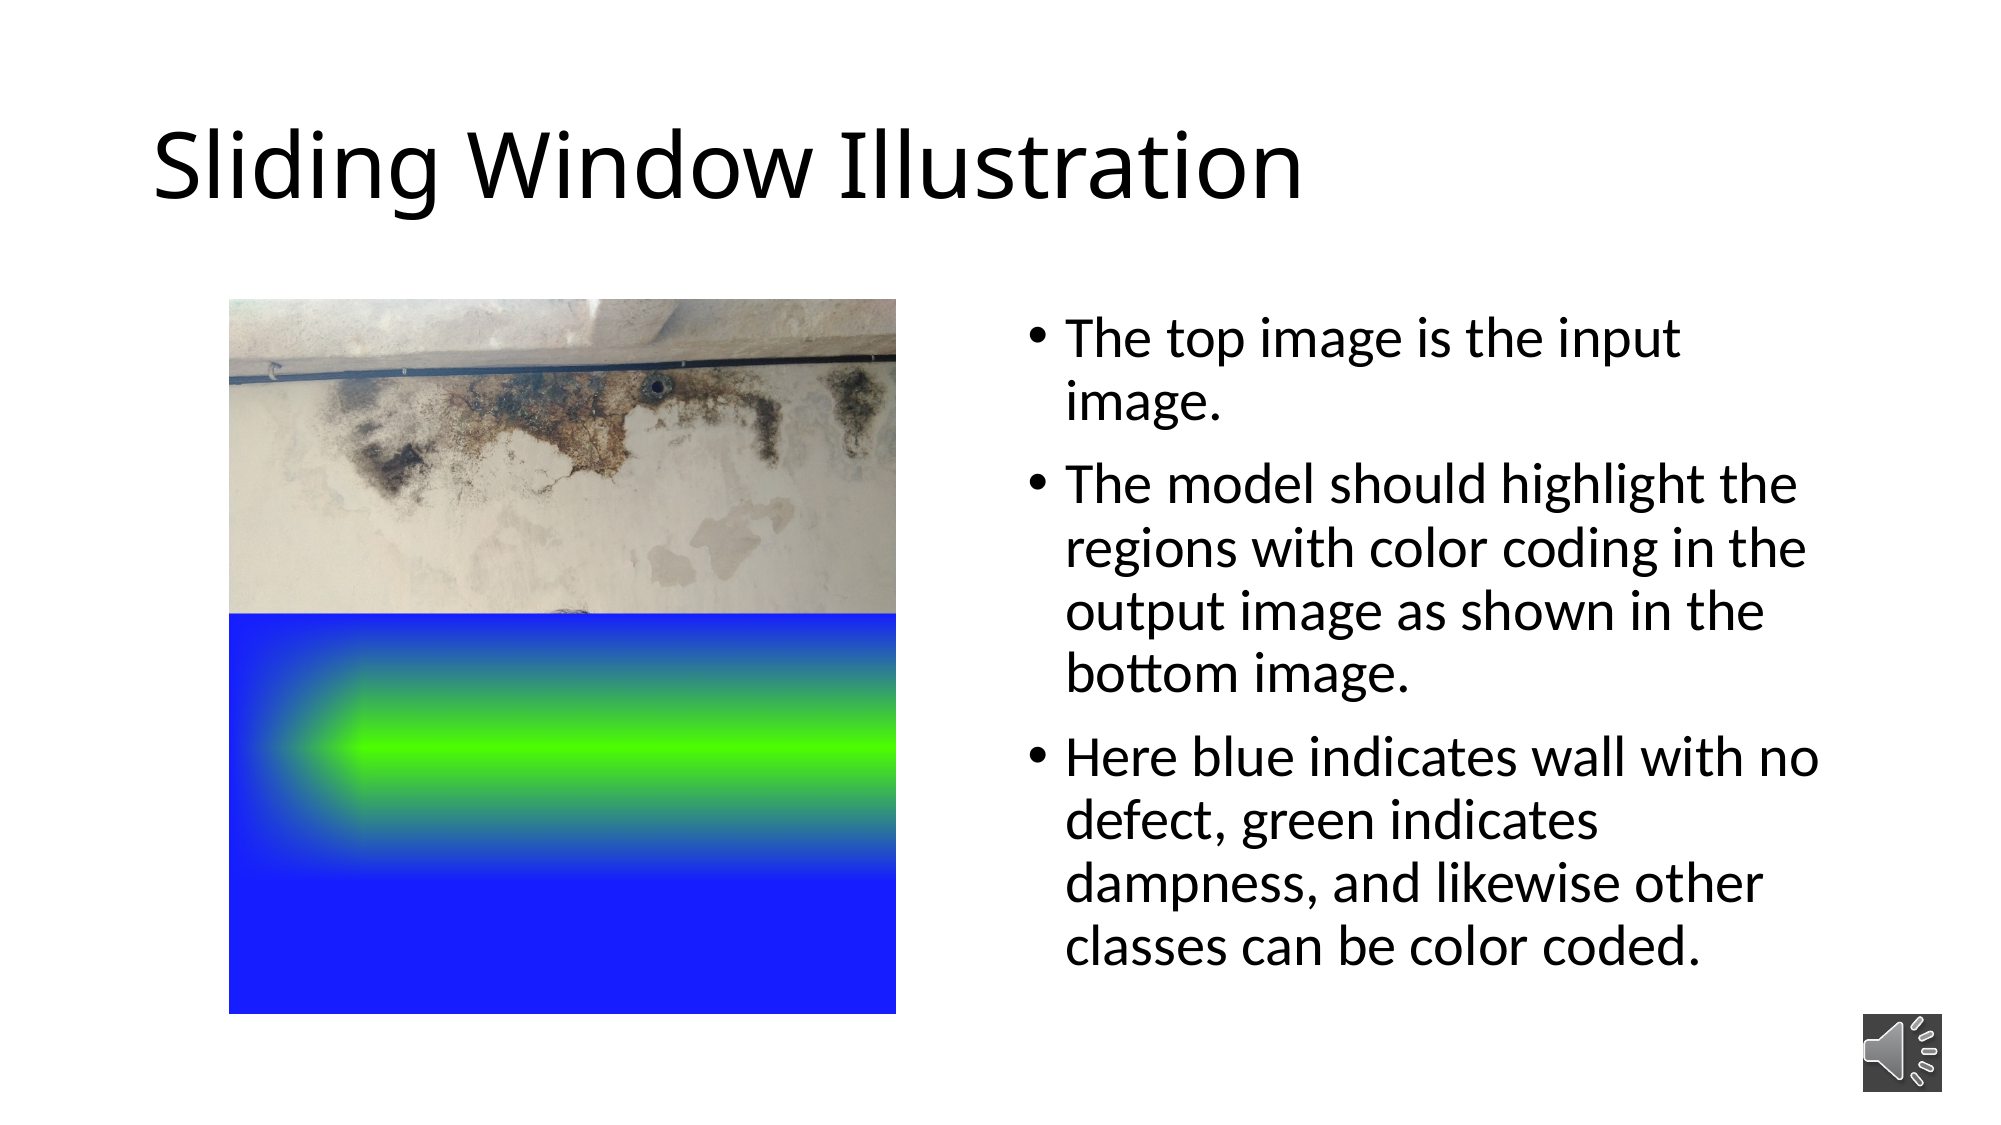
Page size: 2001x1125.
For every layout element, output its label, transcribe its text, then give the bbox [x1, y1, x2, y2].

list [229, 299, 896, 1014]
title Sliding Window Illustration [137, 59, 1863, 278]
picture [1862, 1013, 1943, 1094]
list The top image is the input image. The model should highlight the regions with color coding in the output image as shown in the bottom image. Here blue indicates wall with no defect, green indicates dampness, and likewise other classes can be color coded. [1012, 299, 1863, 1014]
